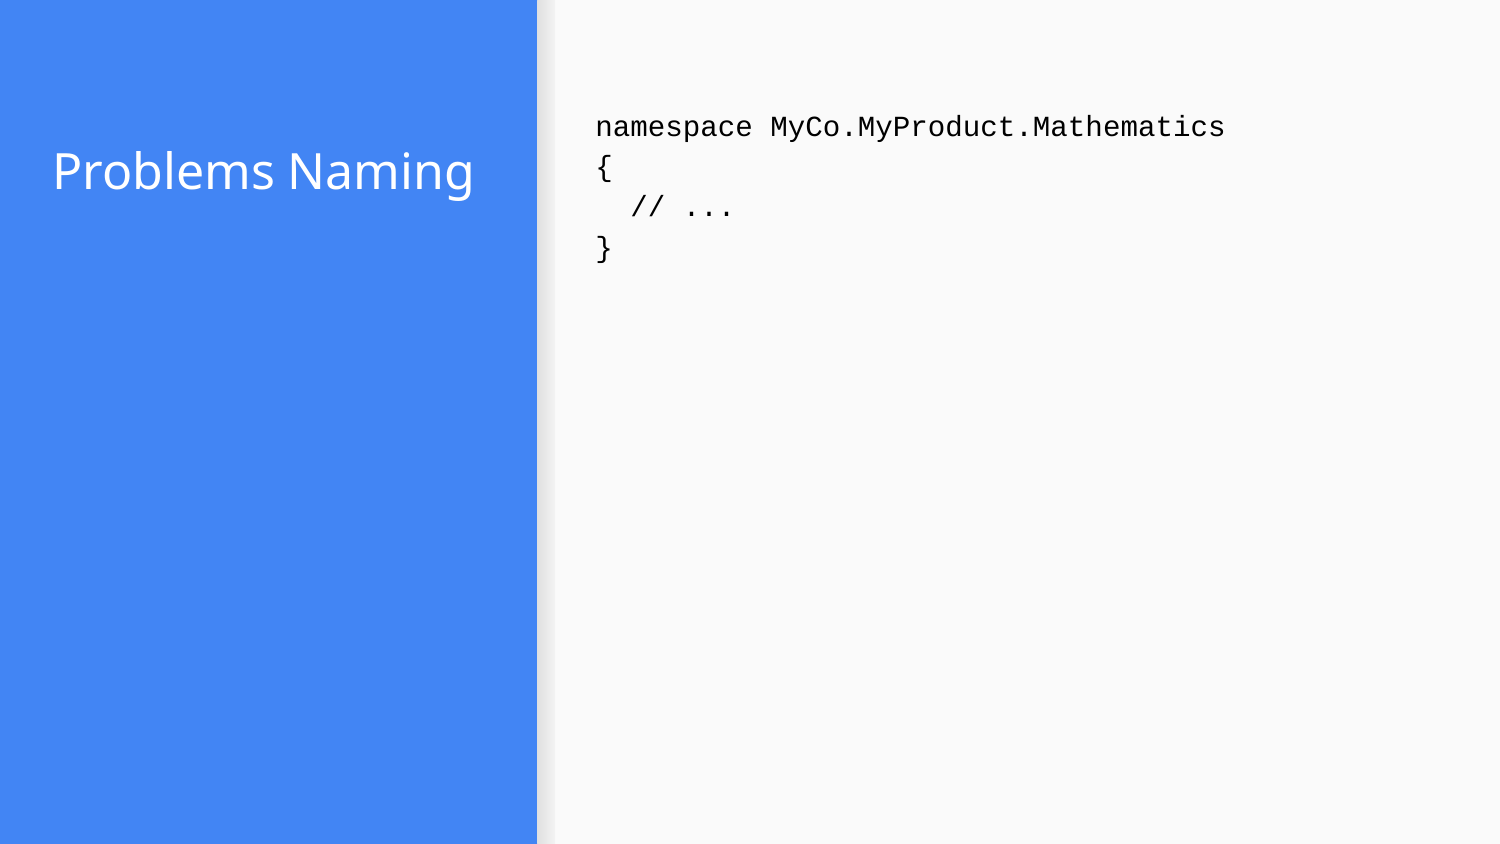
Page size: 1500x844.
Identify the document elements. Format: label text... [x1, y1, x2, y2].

list namespace MyCo.MyProduct.Mathematics { // ... } [580, 87, 1410, 607]
title Problems Naming [37, 58, 498, 216]
